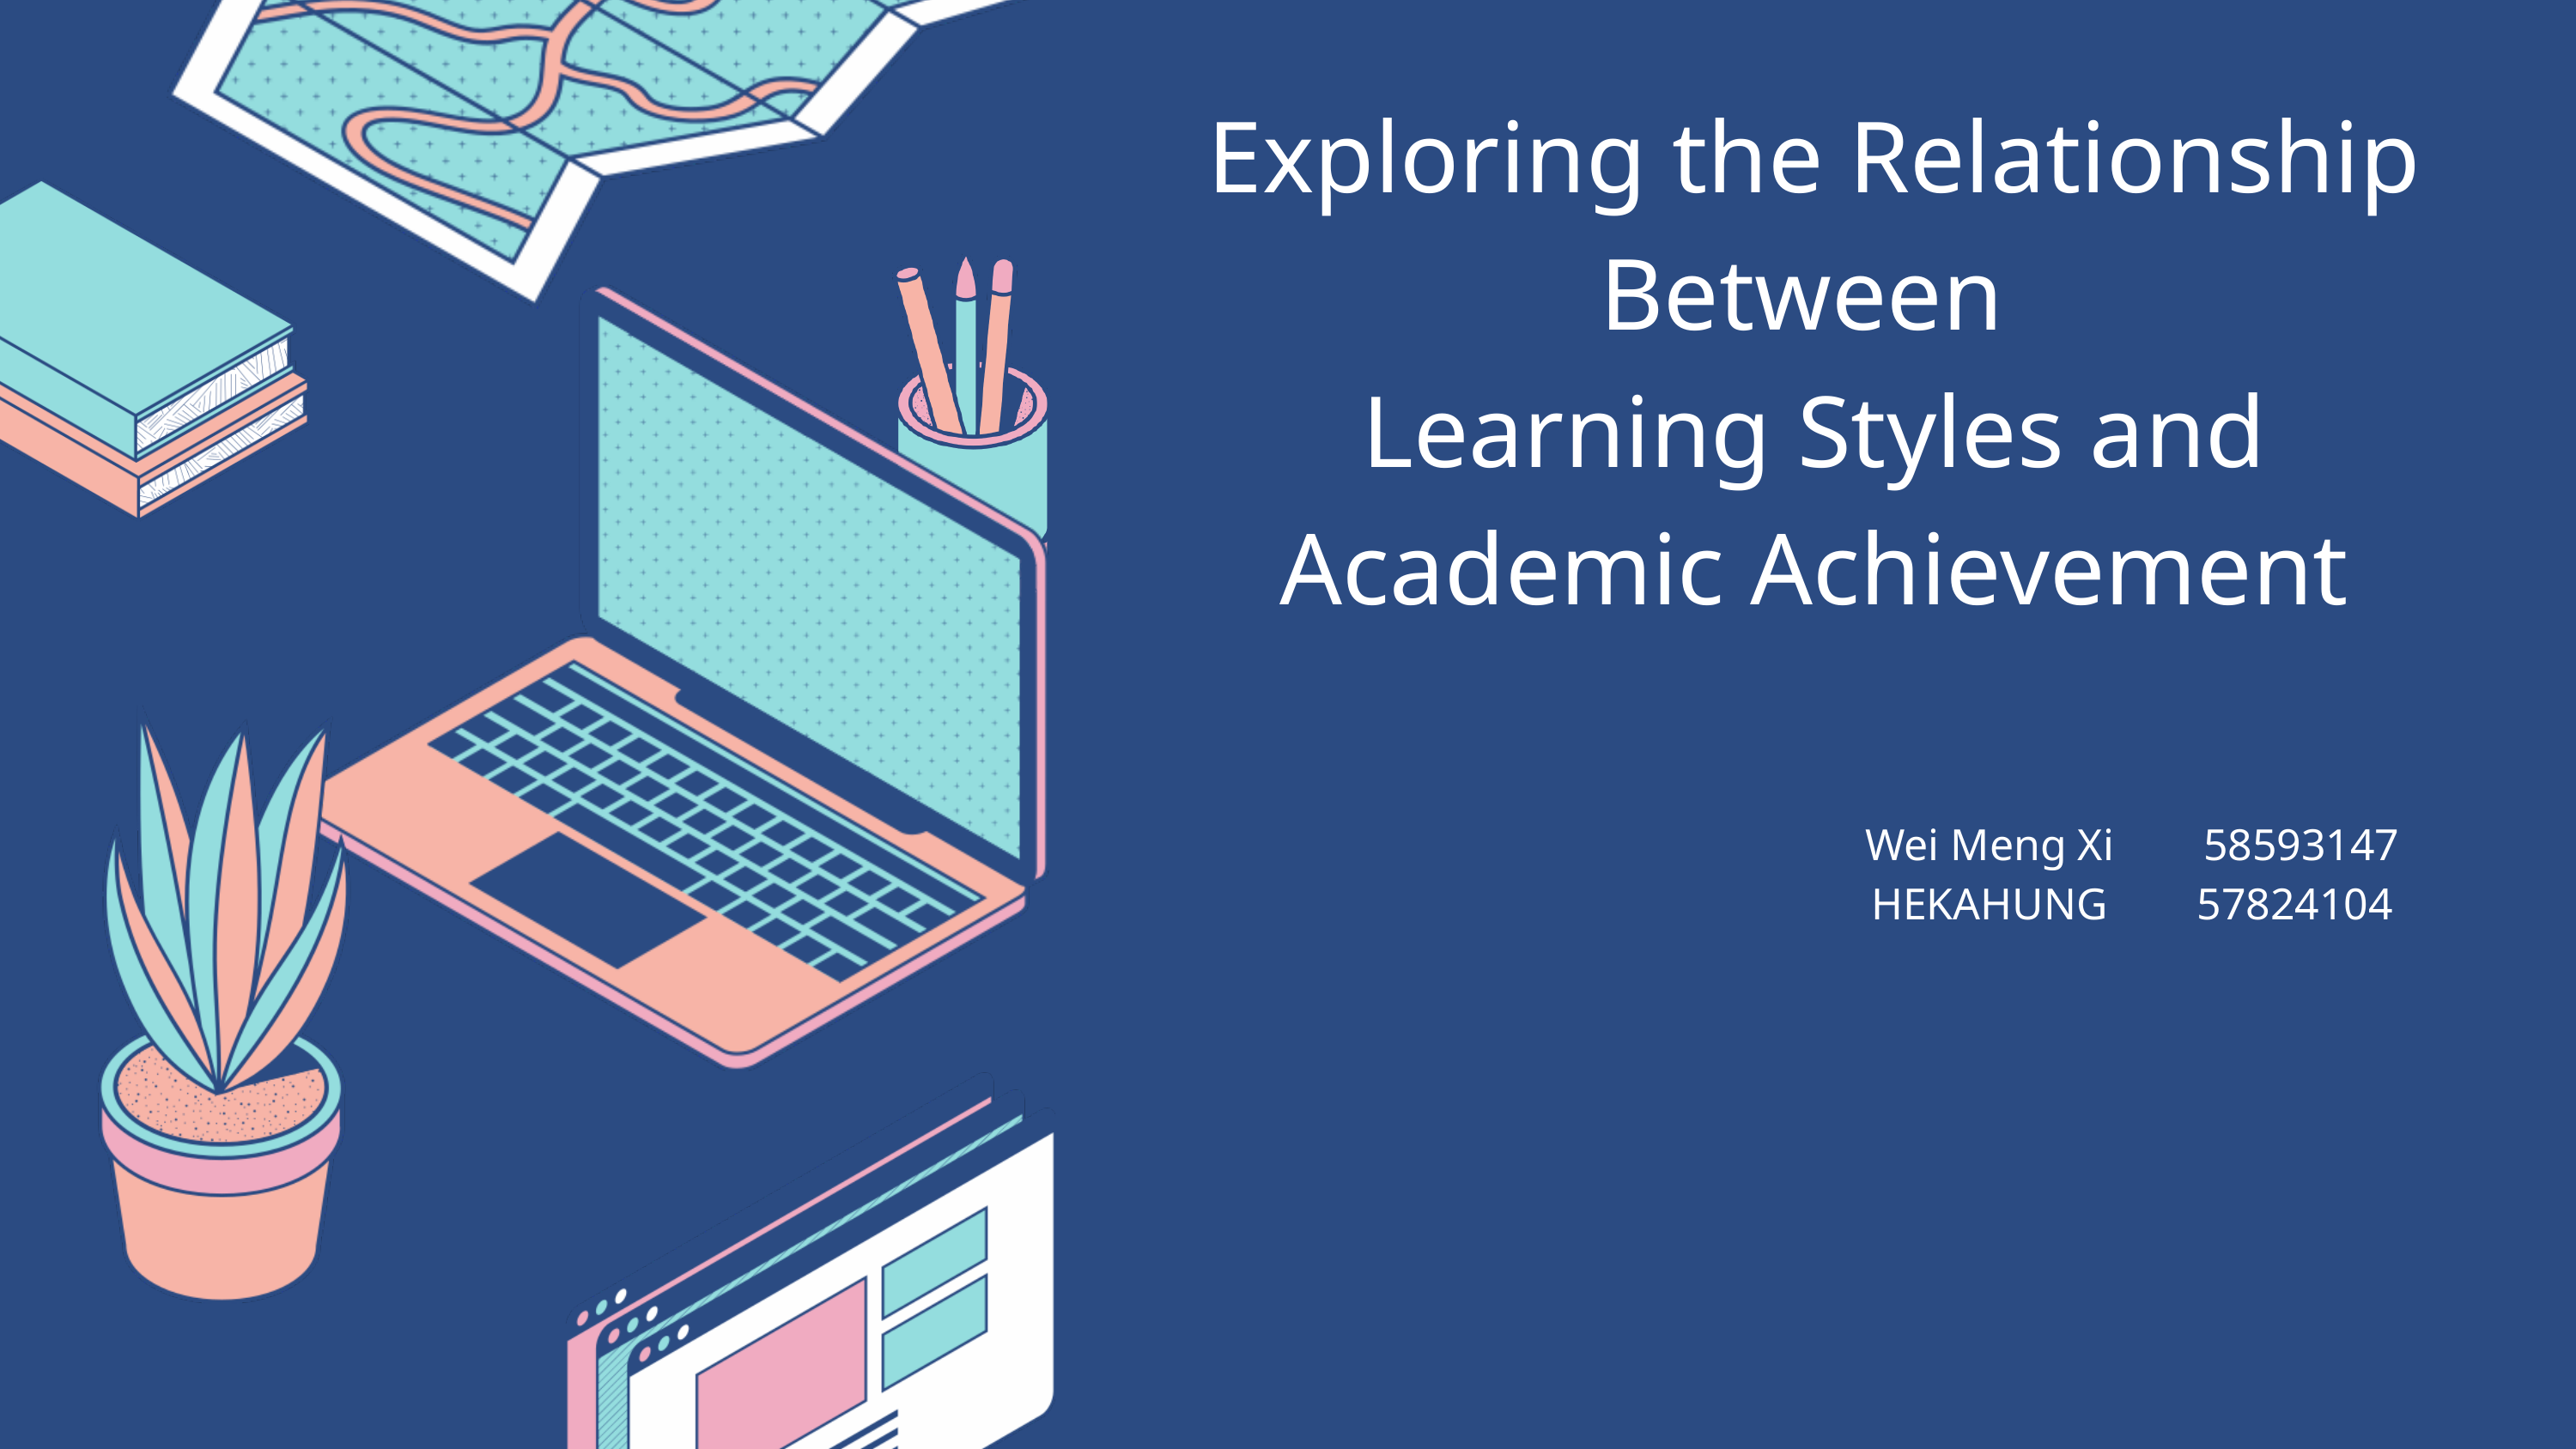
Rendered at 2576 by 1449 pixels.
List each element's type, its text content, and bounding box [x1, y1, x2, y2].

text_box [0, 178, 310, 522]
text_box [565, 1071, 1056, 1449]
text_box [295, 284, 1050, 1072]
text_box [888, 252, 1057, 616]
text_box Exploring the Relationship Between Learning Styles and Academic Achievement [1198, 75, 2432, 625]
text_box [88, 705, 355, 1304]
text_box [166, 0, 1119, 309]
text_box Wei Meng Xi 58593147 HEKAHUNG 57824104 [1688, 808, 2576, 982]
